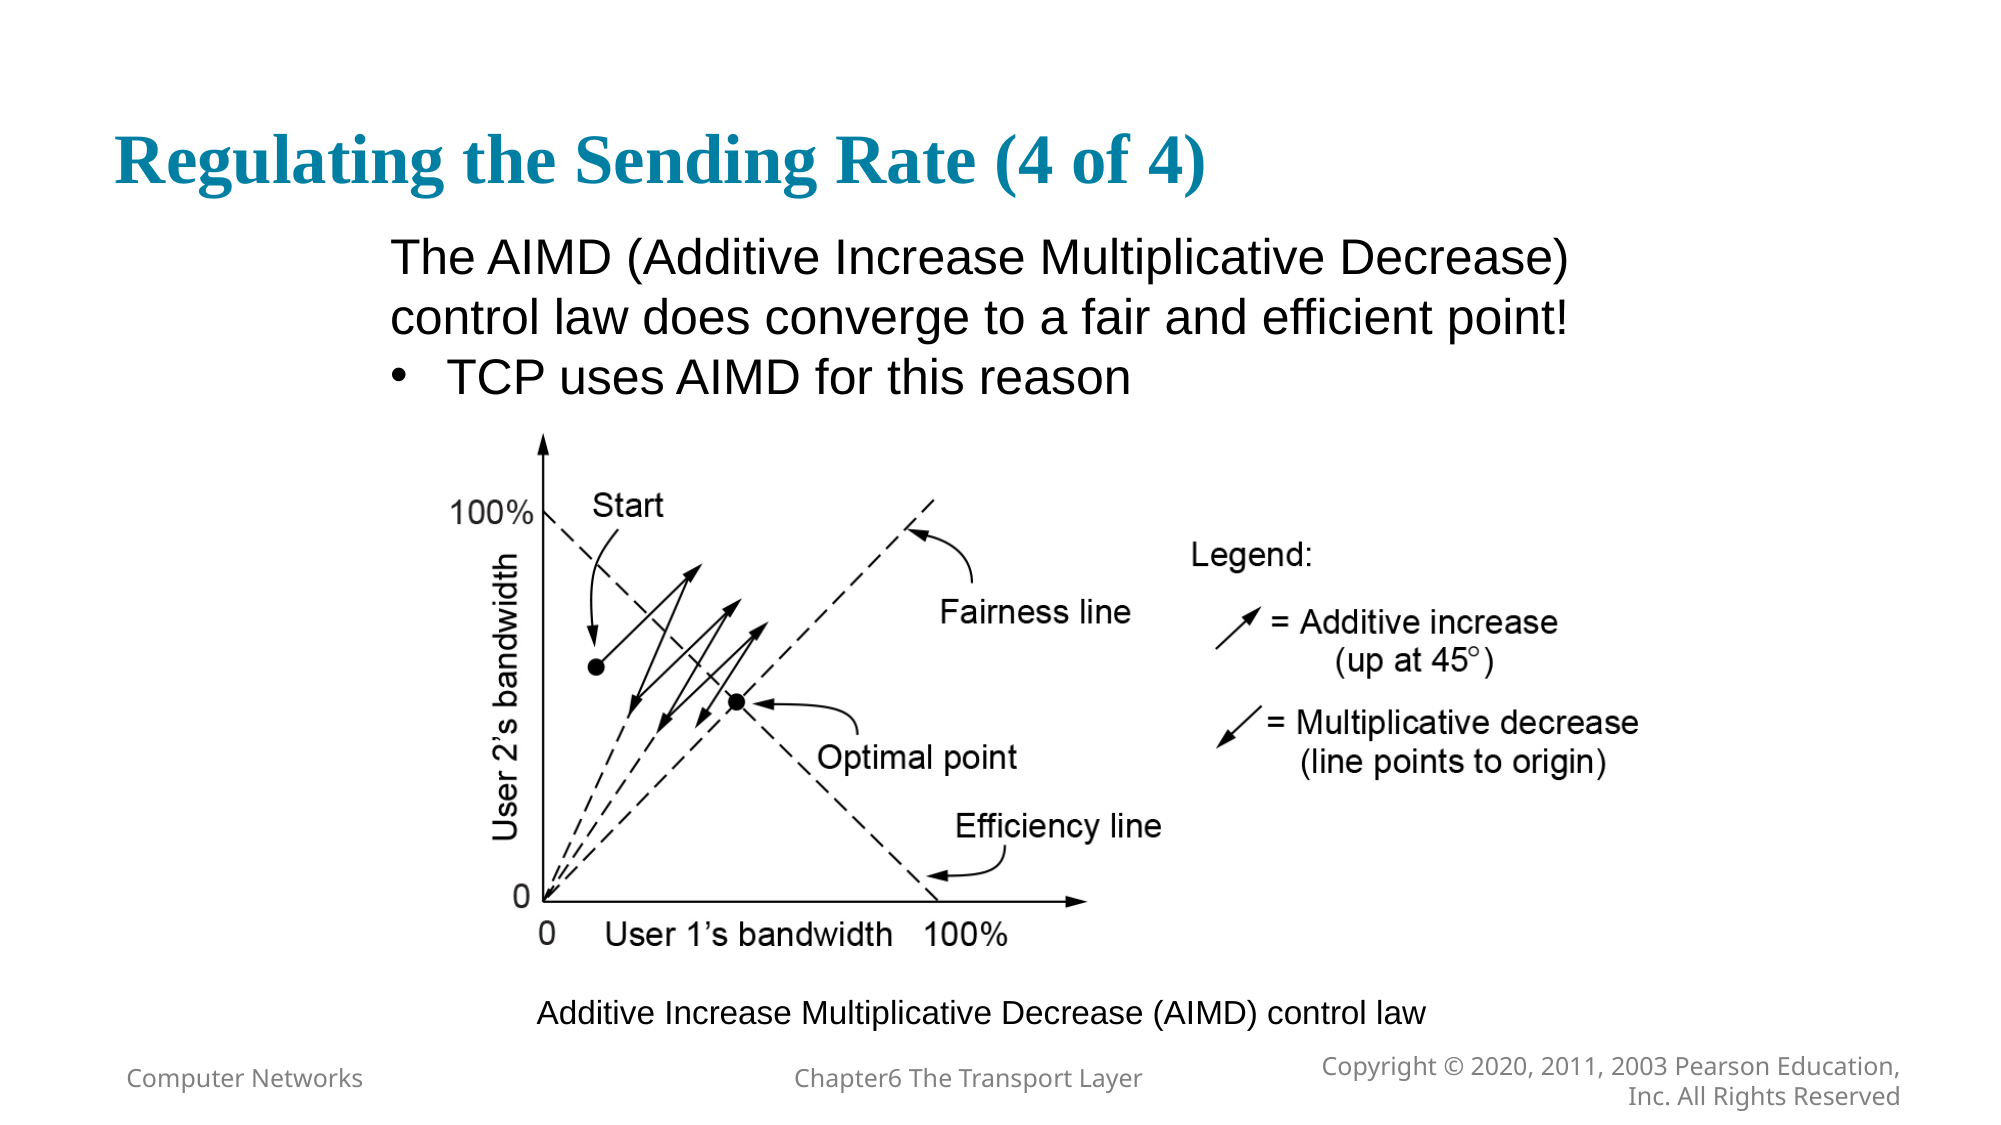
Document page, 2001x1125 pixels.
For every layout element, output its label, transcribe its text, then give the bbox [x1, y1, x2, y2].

list Additive Increase Multiplicative Decrease (AIMD) control law [307, 945, 1658, 1046]
title Regulating the Sending Rate (4 of 4) [99, 37, 1900, 213]
text_box The AIMD (Additive Increase Multiplicative Decrease) control law does converge to a fair and efficient point! TCP uses AIMD for this reason [375, 216, 1625, 412]
picture [450, 433, 1638, 946]
